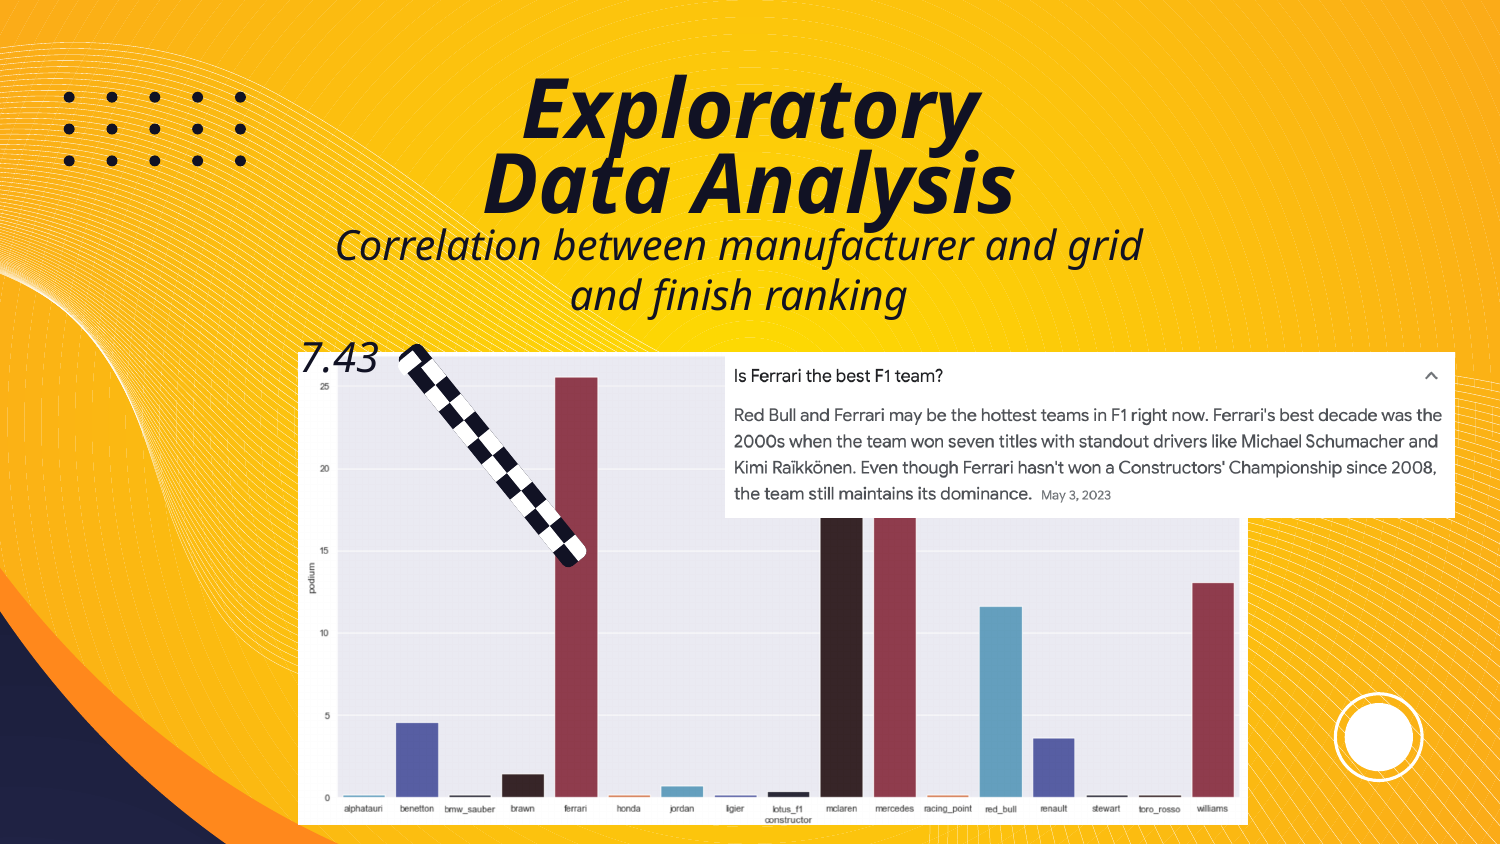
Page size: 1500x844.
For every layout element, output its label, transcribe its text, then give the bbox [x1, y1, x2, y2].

picture [297, 352, 1455, 825]
title Correlation between manufacturer and grid and finish ranking [317, 192, 1161, 325]
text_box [63, 91, 247, 167]
text_box 7.43 [155, 324, 523, 388]
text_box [1335, 693, 1423, 781]
title Exploratory Data Analysis [412, 72, 1088, 192]
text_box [356, 441, 629, 471]
